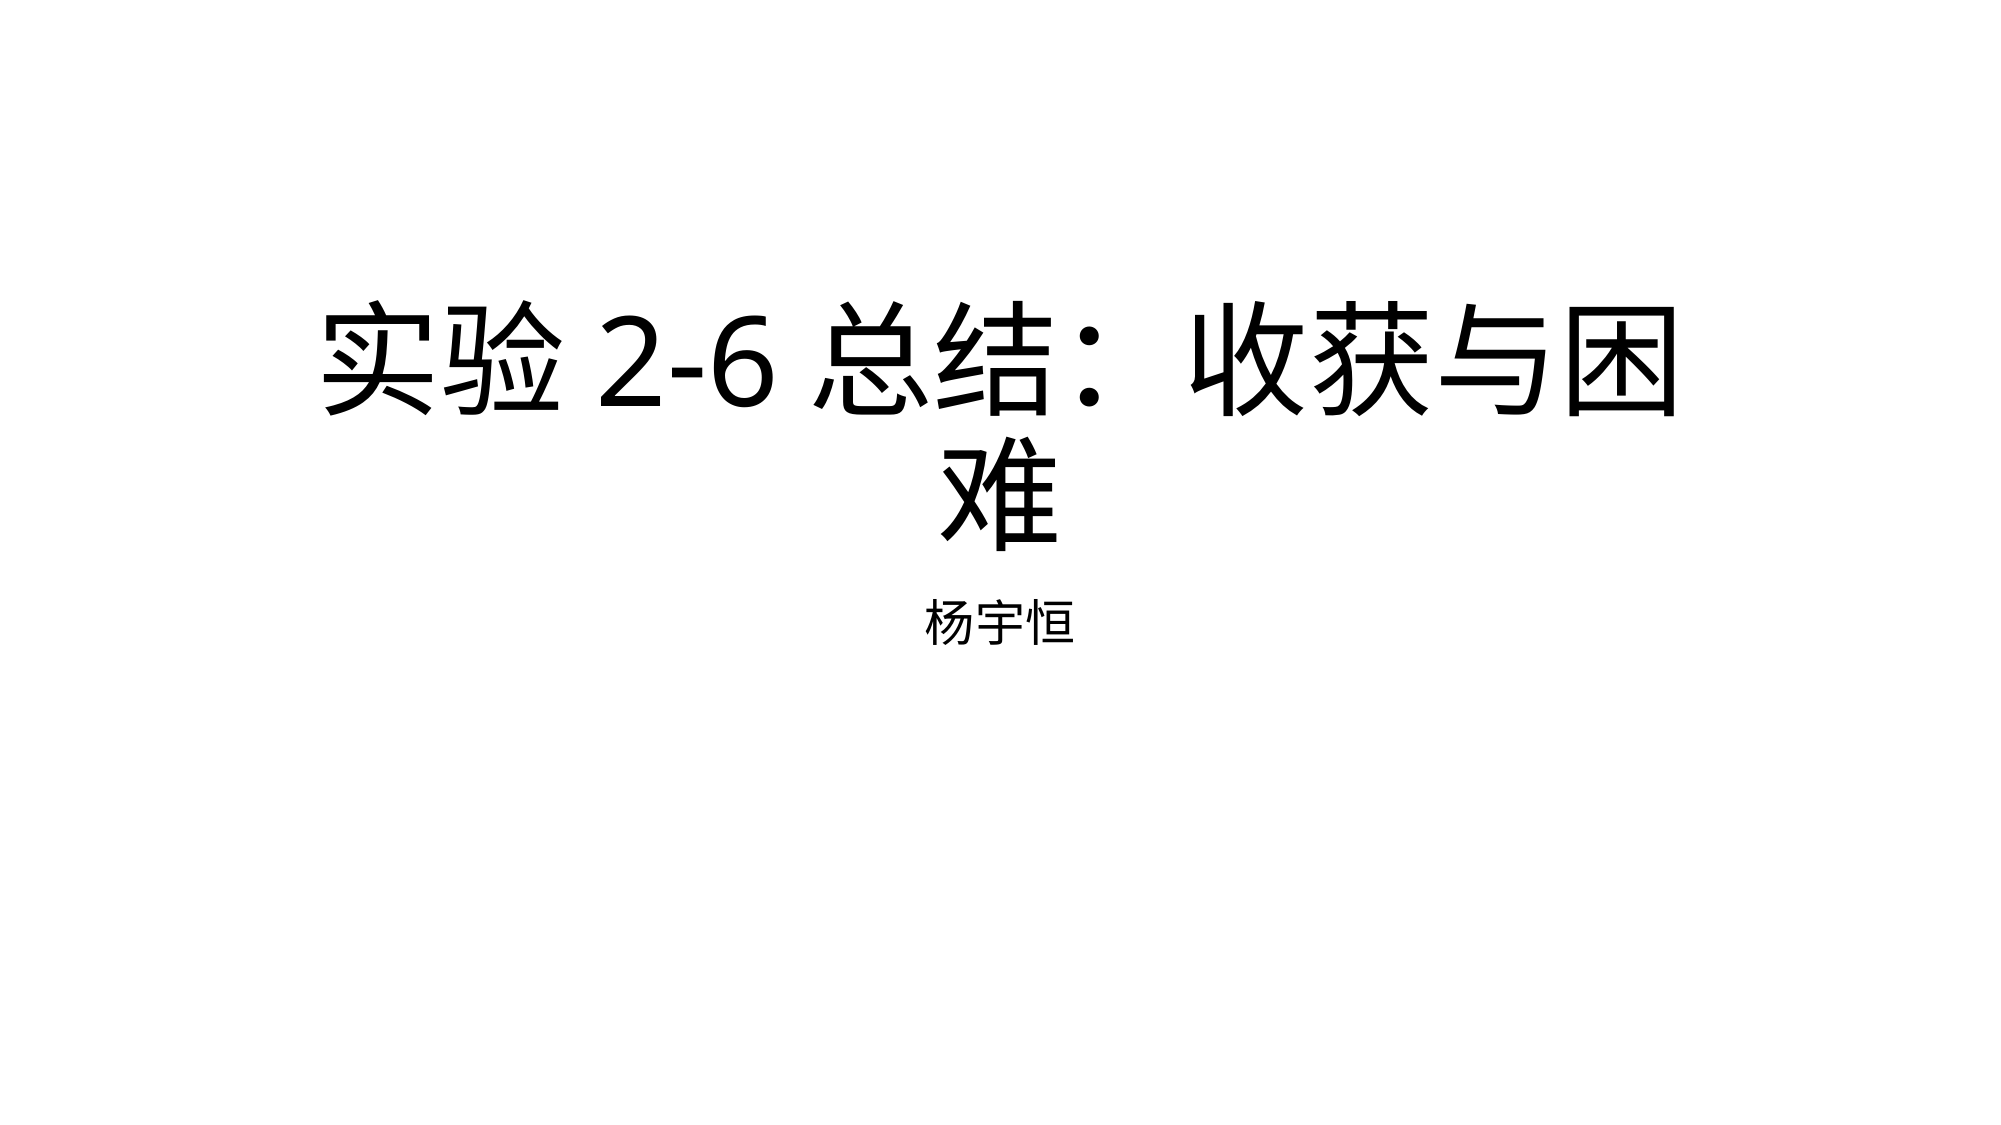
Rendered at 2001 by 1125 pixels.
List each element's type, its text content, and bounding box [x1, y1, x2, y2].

subtitle 杨宇恒 [249, 590, 1750, 863]
title 实验2-6总结：收获与困难 [249, 184, 1750, 576]
